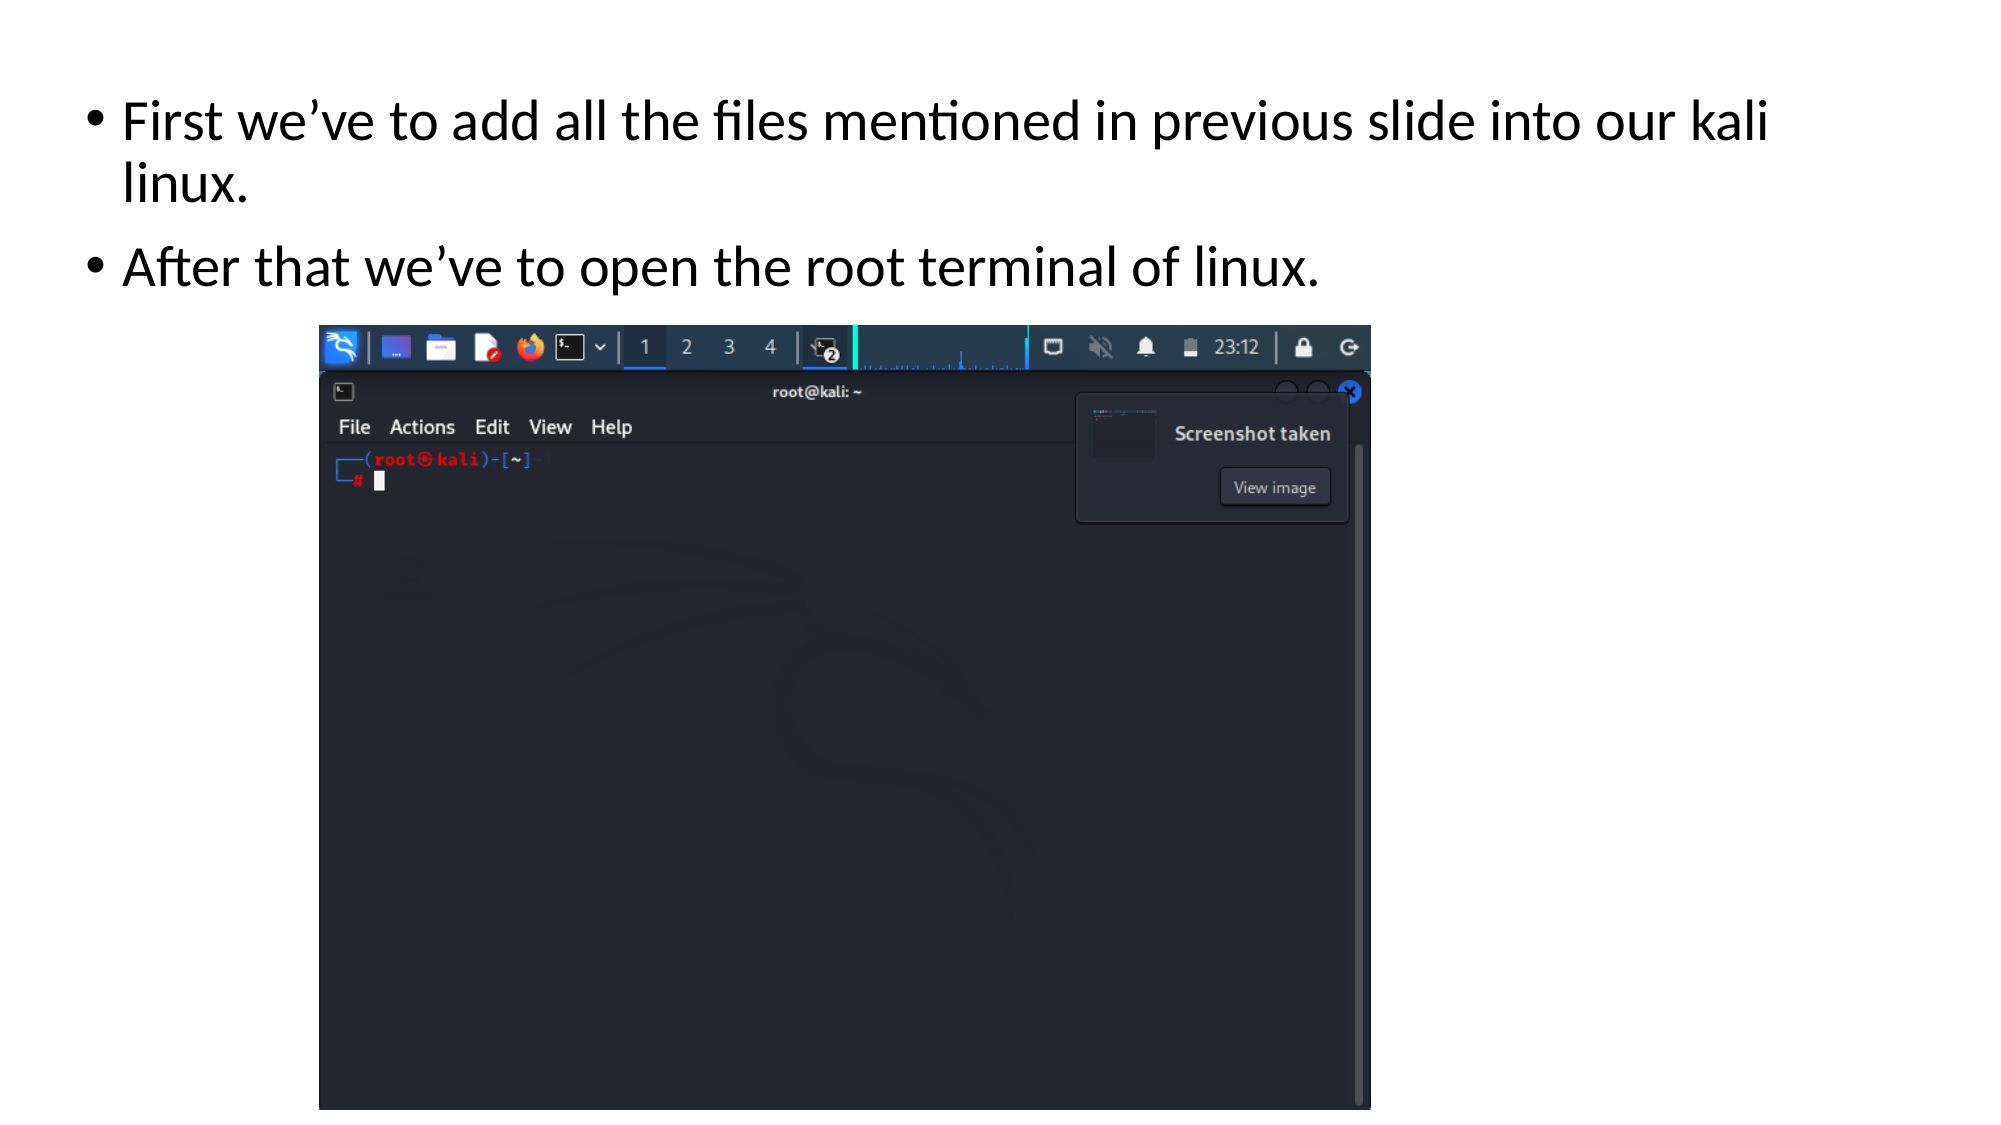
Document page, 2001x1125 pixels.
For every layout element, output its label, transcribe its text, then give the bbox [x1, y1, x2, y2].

picture [319, 325, 1371, 1110]
list First we’ve to add all the files mentioned in previous slide into our kali linux. After that we’ve to open the root terminal of linux. [70, 82, 1863, 1014]
